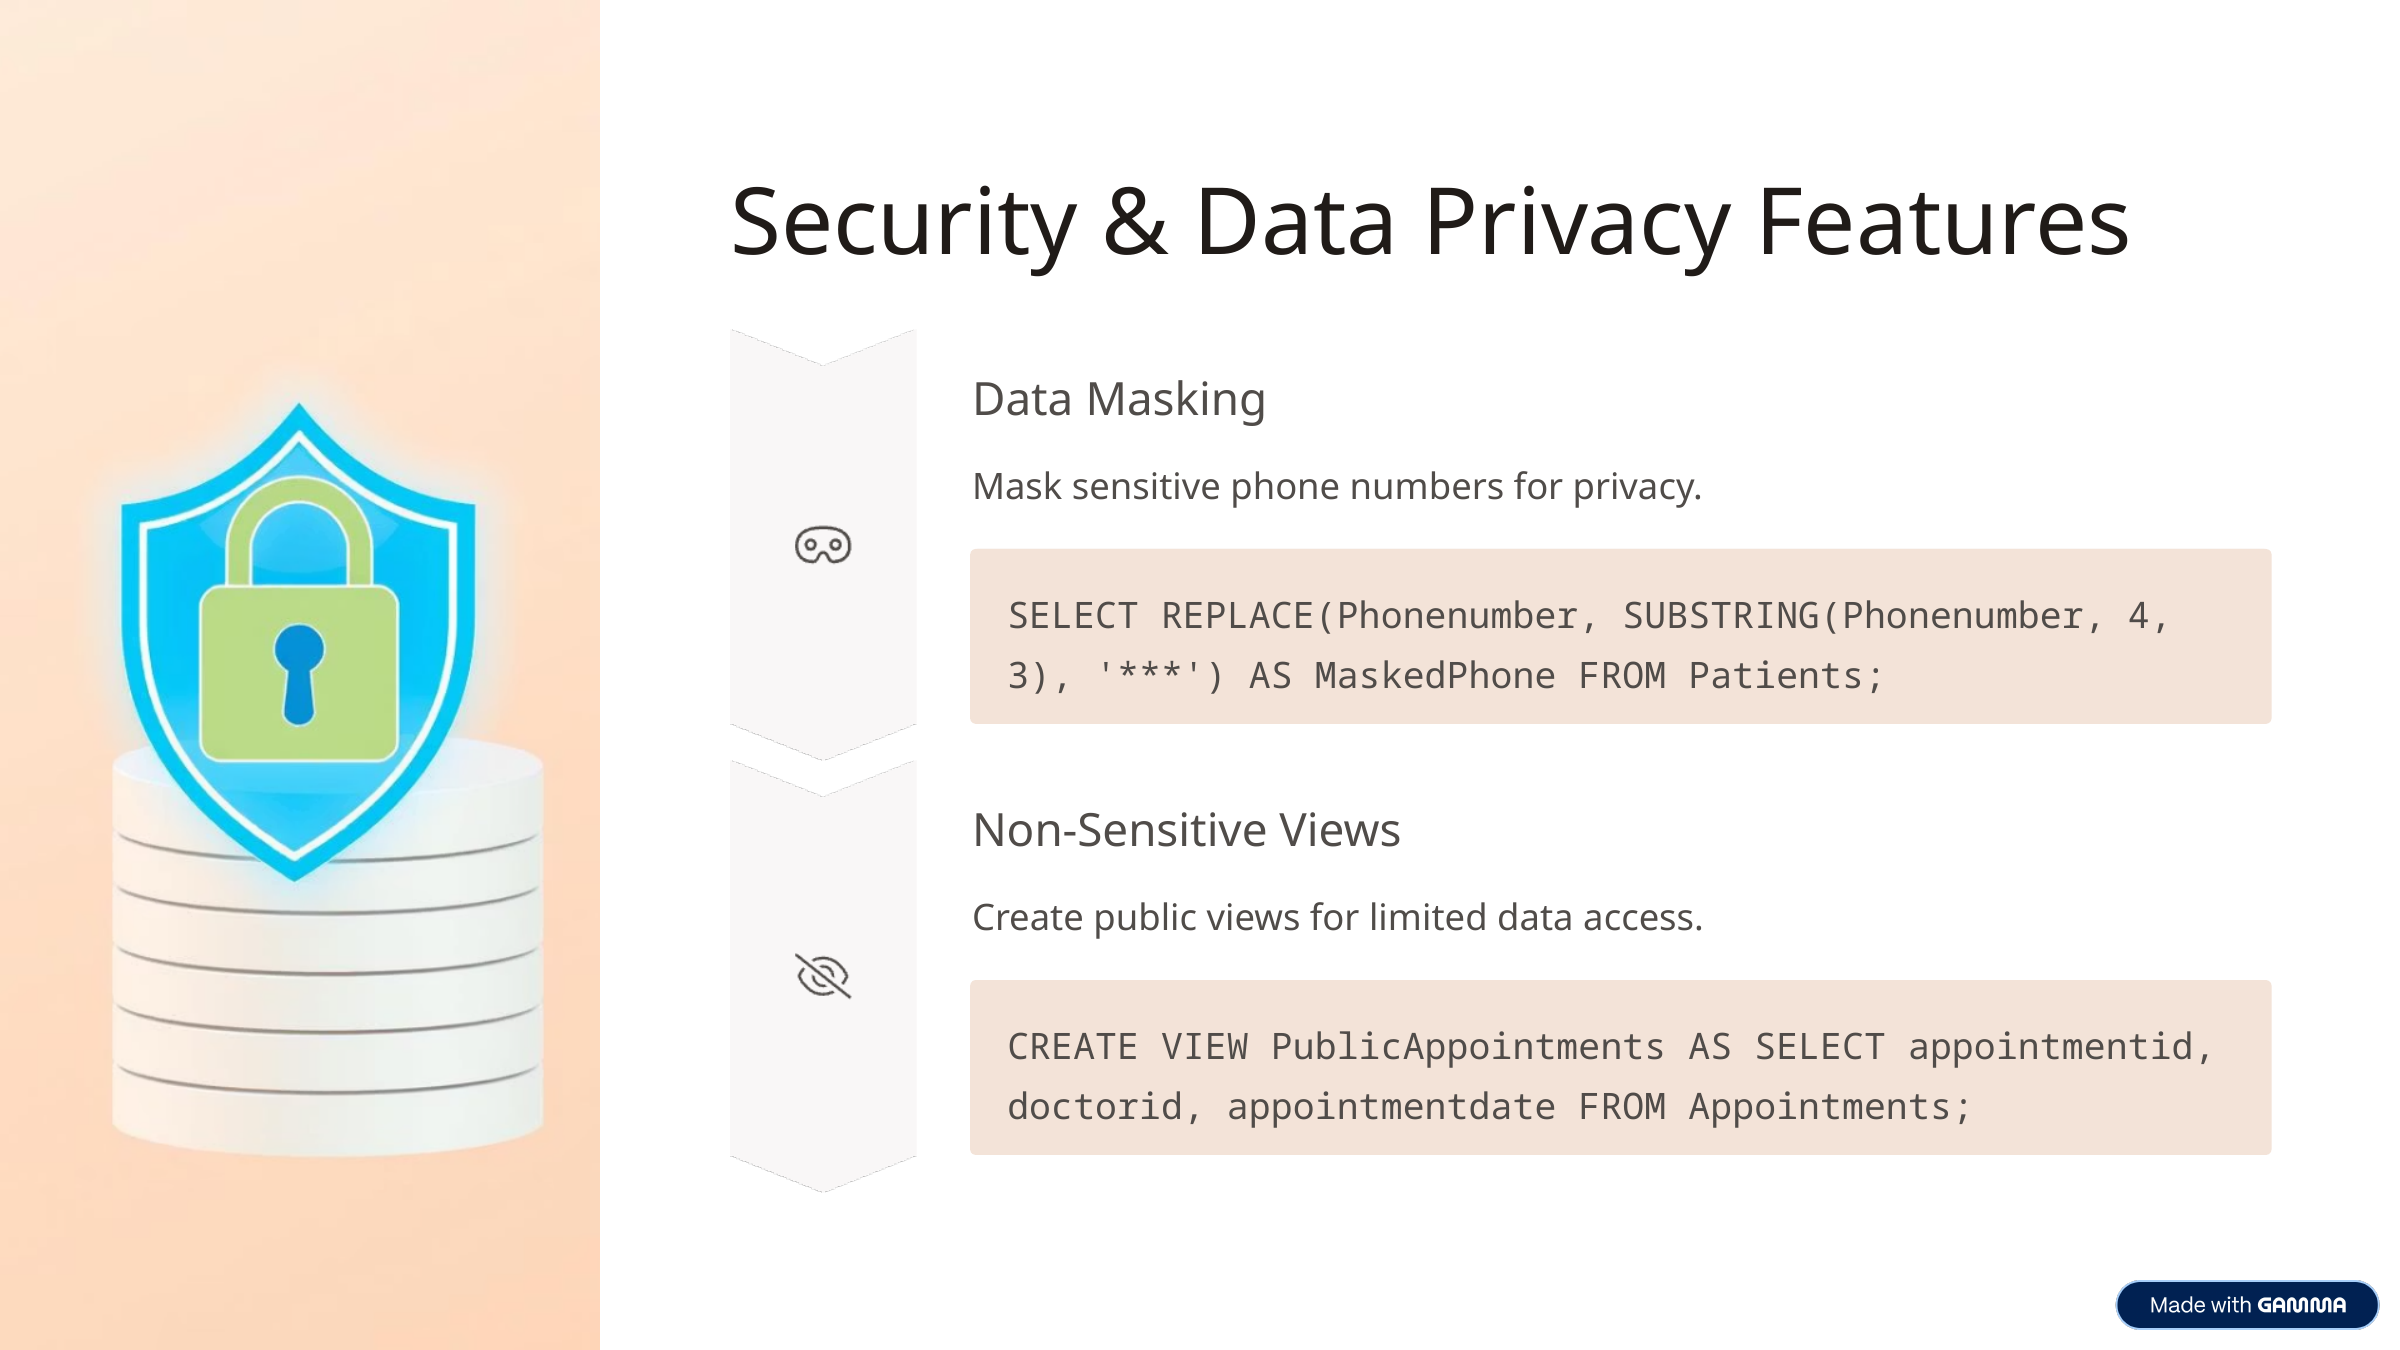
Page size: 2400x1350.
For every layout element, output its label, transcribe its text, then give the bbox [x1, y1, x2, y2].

text_box [970, 548, 2272, 724]
text_box Security & Data Privacy Features [730, 157, 2230, 275]
text_box Create public views for limited data access. [972, 878, 2270, 939]
picture [0, 0, 600, 1350]
text_box [970, 980, 2272, 1155]
picture [2106, 1271, 2389, 1339]
text_box Non-Sensitive Views [971, 798, 1438, 857]
text_box SELECT REPLACE(Phonenumber, SUBSTRING(Phonenumber, 4, 3), '***') AS MaskedPhone FROM Patients; [1007, 576, 2235, 696]
text_box CREATE VIEW PublicAppointments AS SELECT appointmentid, doctorid, appointmentdate FROM Appointments; [1007, 1007, 2235, 1127]
text_box Mask sensitive phone numbers for privacy. [972, 447, 2270, 507]
picture [730, 329, 917, 1193]
text_box Data Masking [971, 367, 1438, 426]
